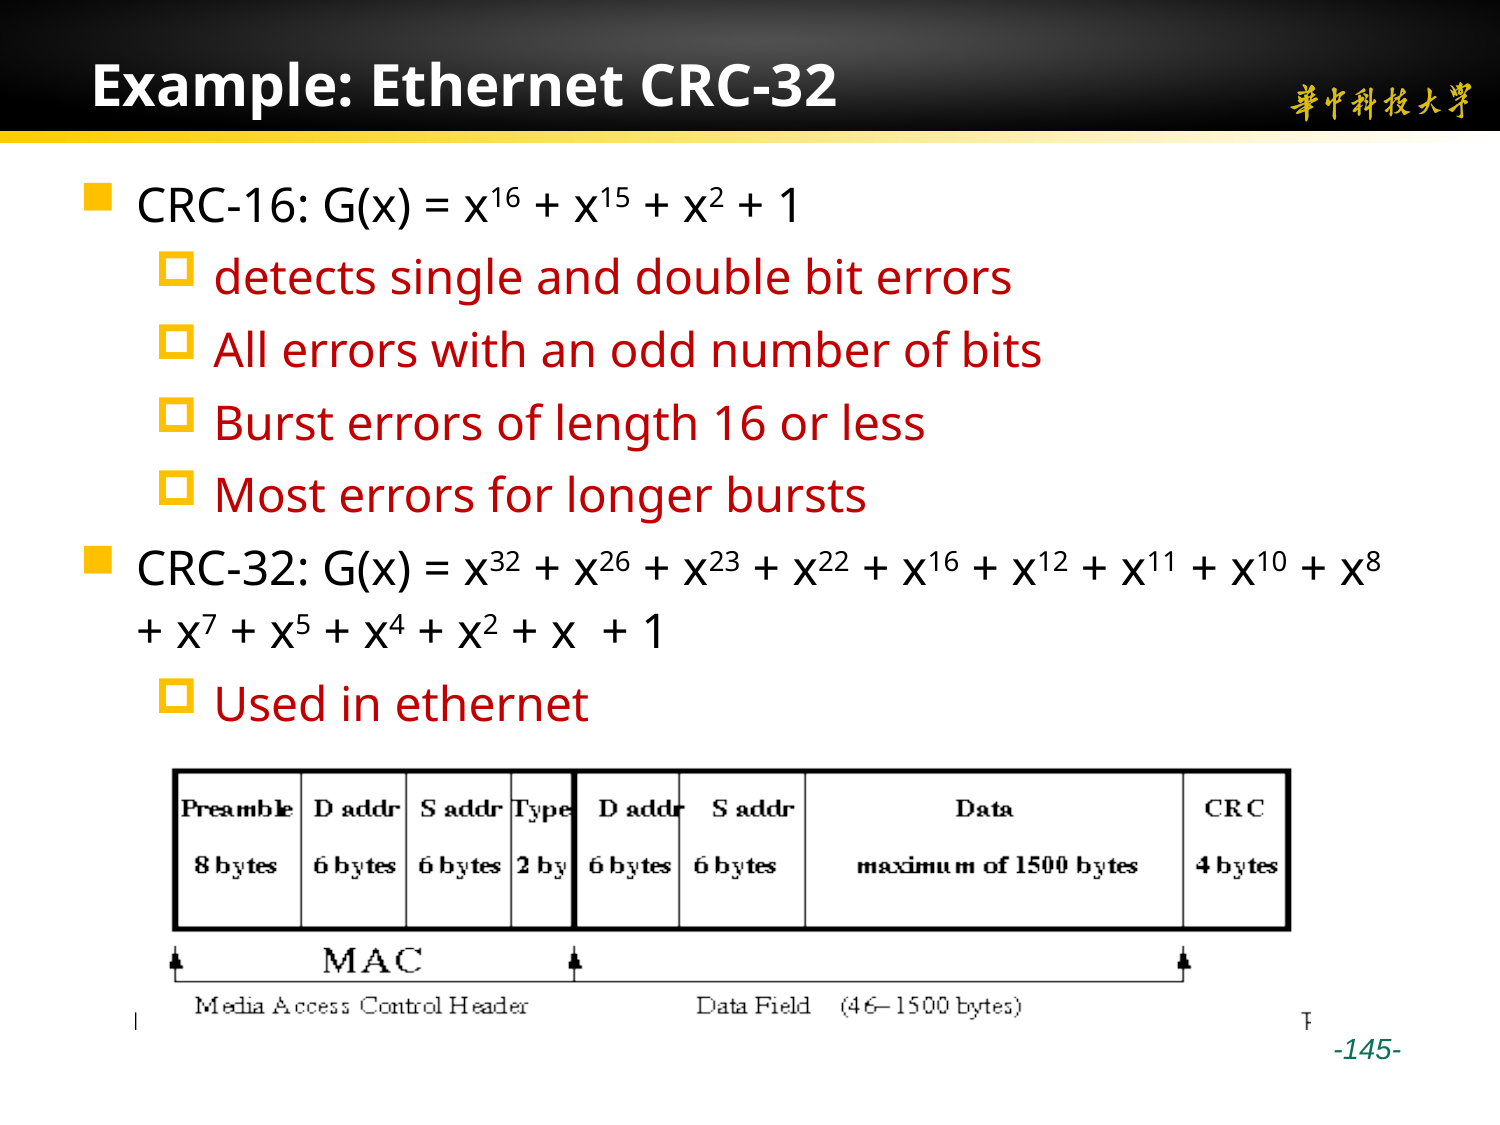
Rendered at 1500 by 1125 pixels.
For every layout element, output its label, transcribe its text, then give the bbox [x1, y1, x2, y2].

list CRC-16: G(x) = x16 + x15 + x2 + 1 detects single and double bit errors All errors with an odd number of bits Burst errors of length 16 or less Most errors for longer bursts CRC-32: G(x) = x32 + x26 + x23 + x22 + x16 + x12 + x11 + x10 + x8 + x7 + x5 + x4 + x2 + x + 1 Used in ethernet [64, 160, 1414, 988]
title Example: Ethernet CRC-32 [74, 34, 1426, 131]
slide_number -145- [1257, 1023, 1425, 1102]
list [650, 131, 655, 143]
picture [135, 751, 1311, 1030]
picture [0, 0, 1500, 131]
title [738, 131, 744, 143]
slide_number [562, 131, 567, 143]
